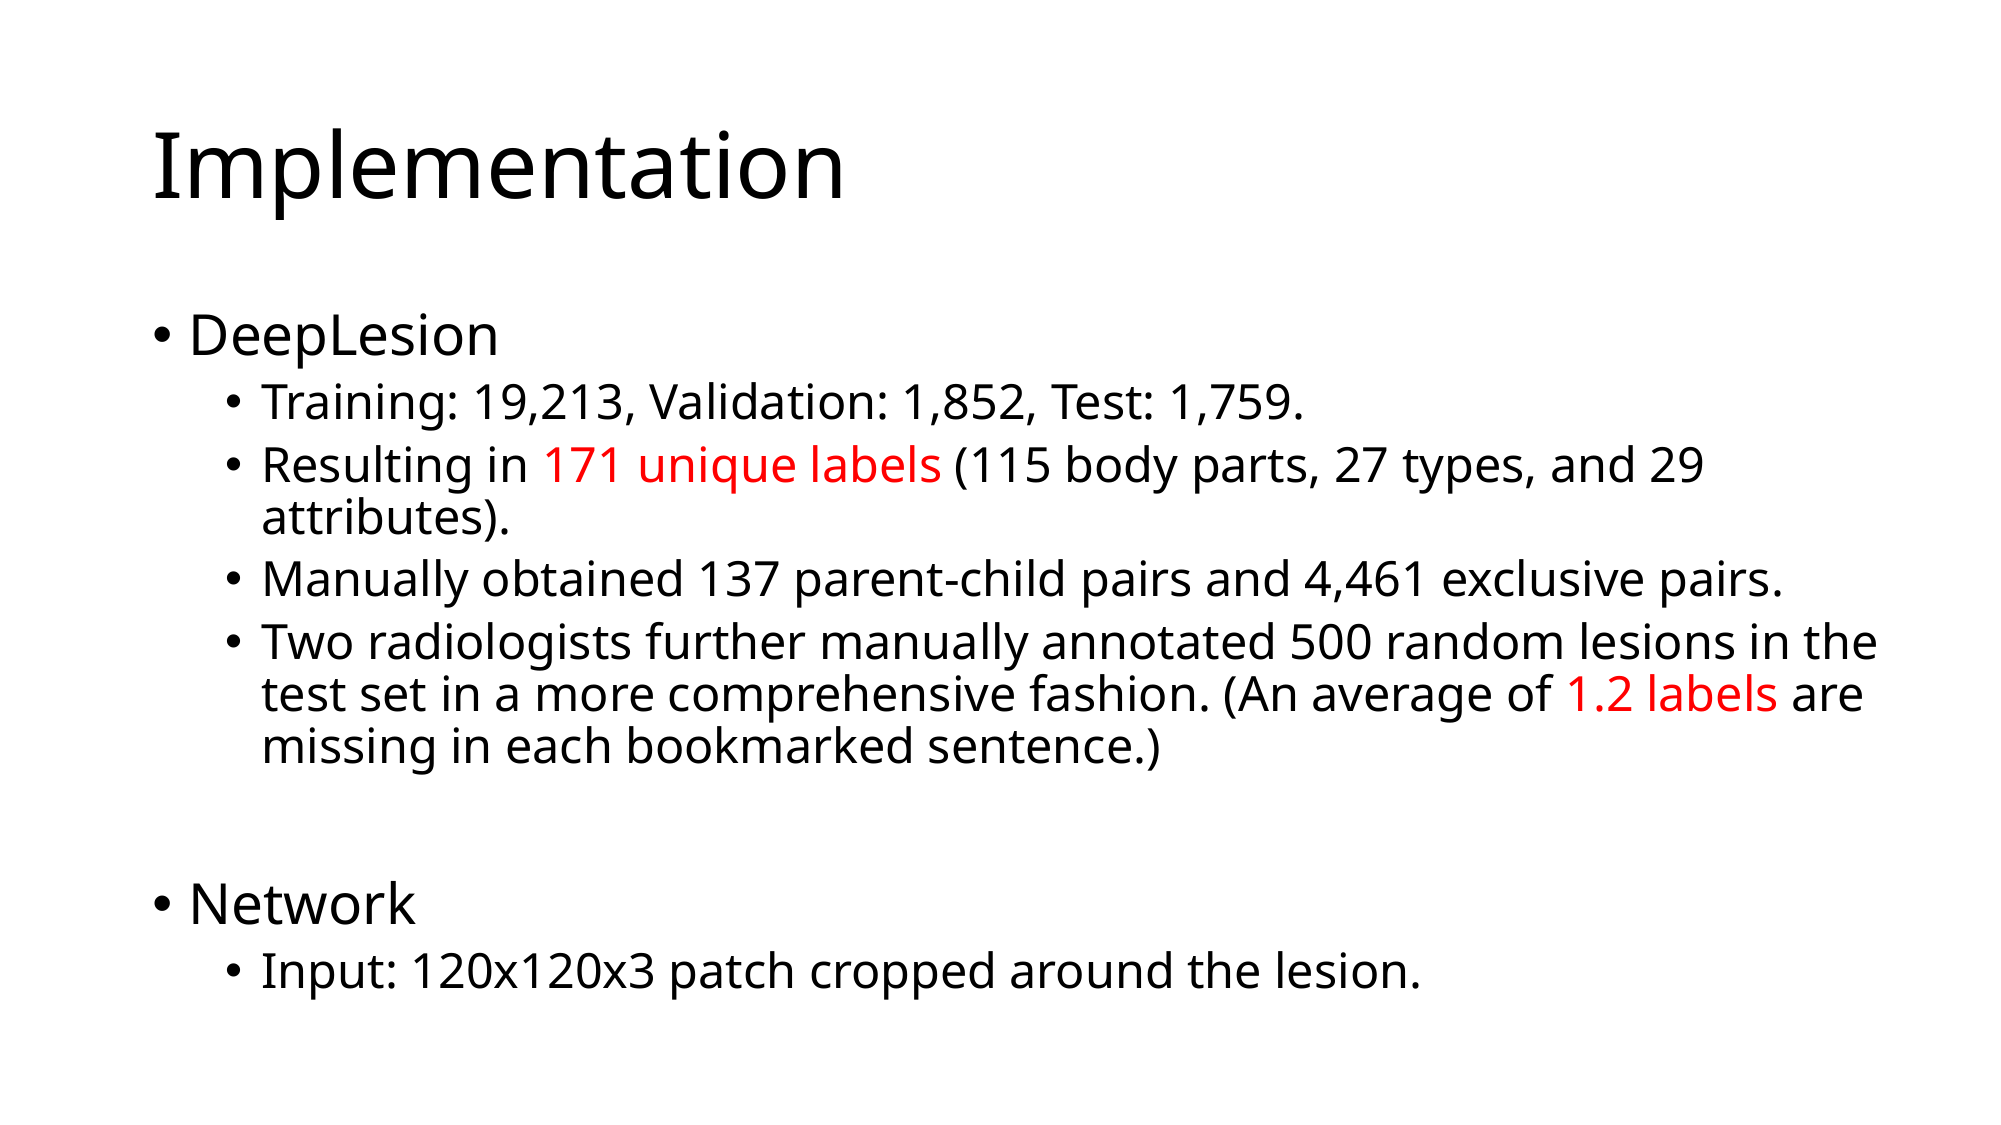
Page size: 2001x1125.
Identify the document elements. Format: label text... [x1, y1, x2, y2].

list DeepLesion Training: 19,213, Validation: 1,852, Test: 1,759. Resulting in 171 unique labels (115 body parts, 27 types, and 29 attributes). Manually obtained 137 parent-child pairs and 4,461 exclusive pairs. Two radiologists further manually annotated 500 random lesions in the test set in a more comprehensive fashion. (An average of 1.2 labels are missing in each bookmarked sentence.) Network Input: 120x120x3 patch cropped around the lesion. [137, 299, 1911, 1014]
title Implementation [137, 59, 1863, 278]
